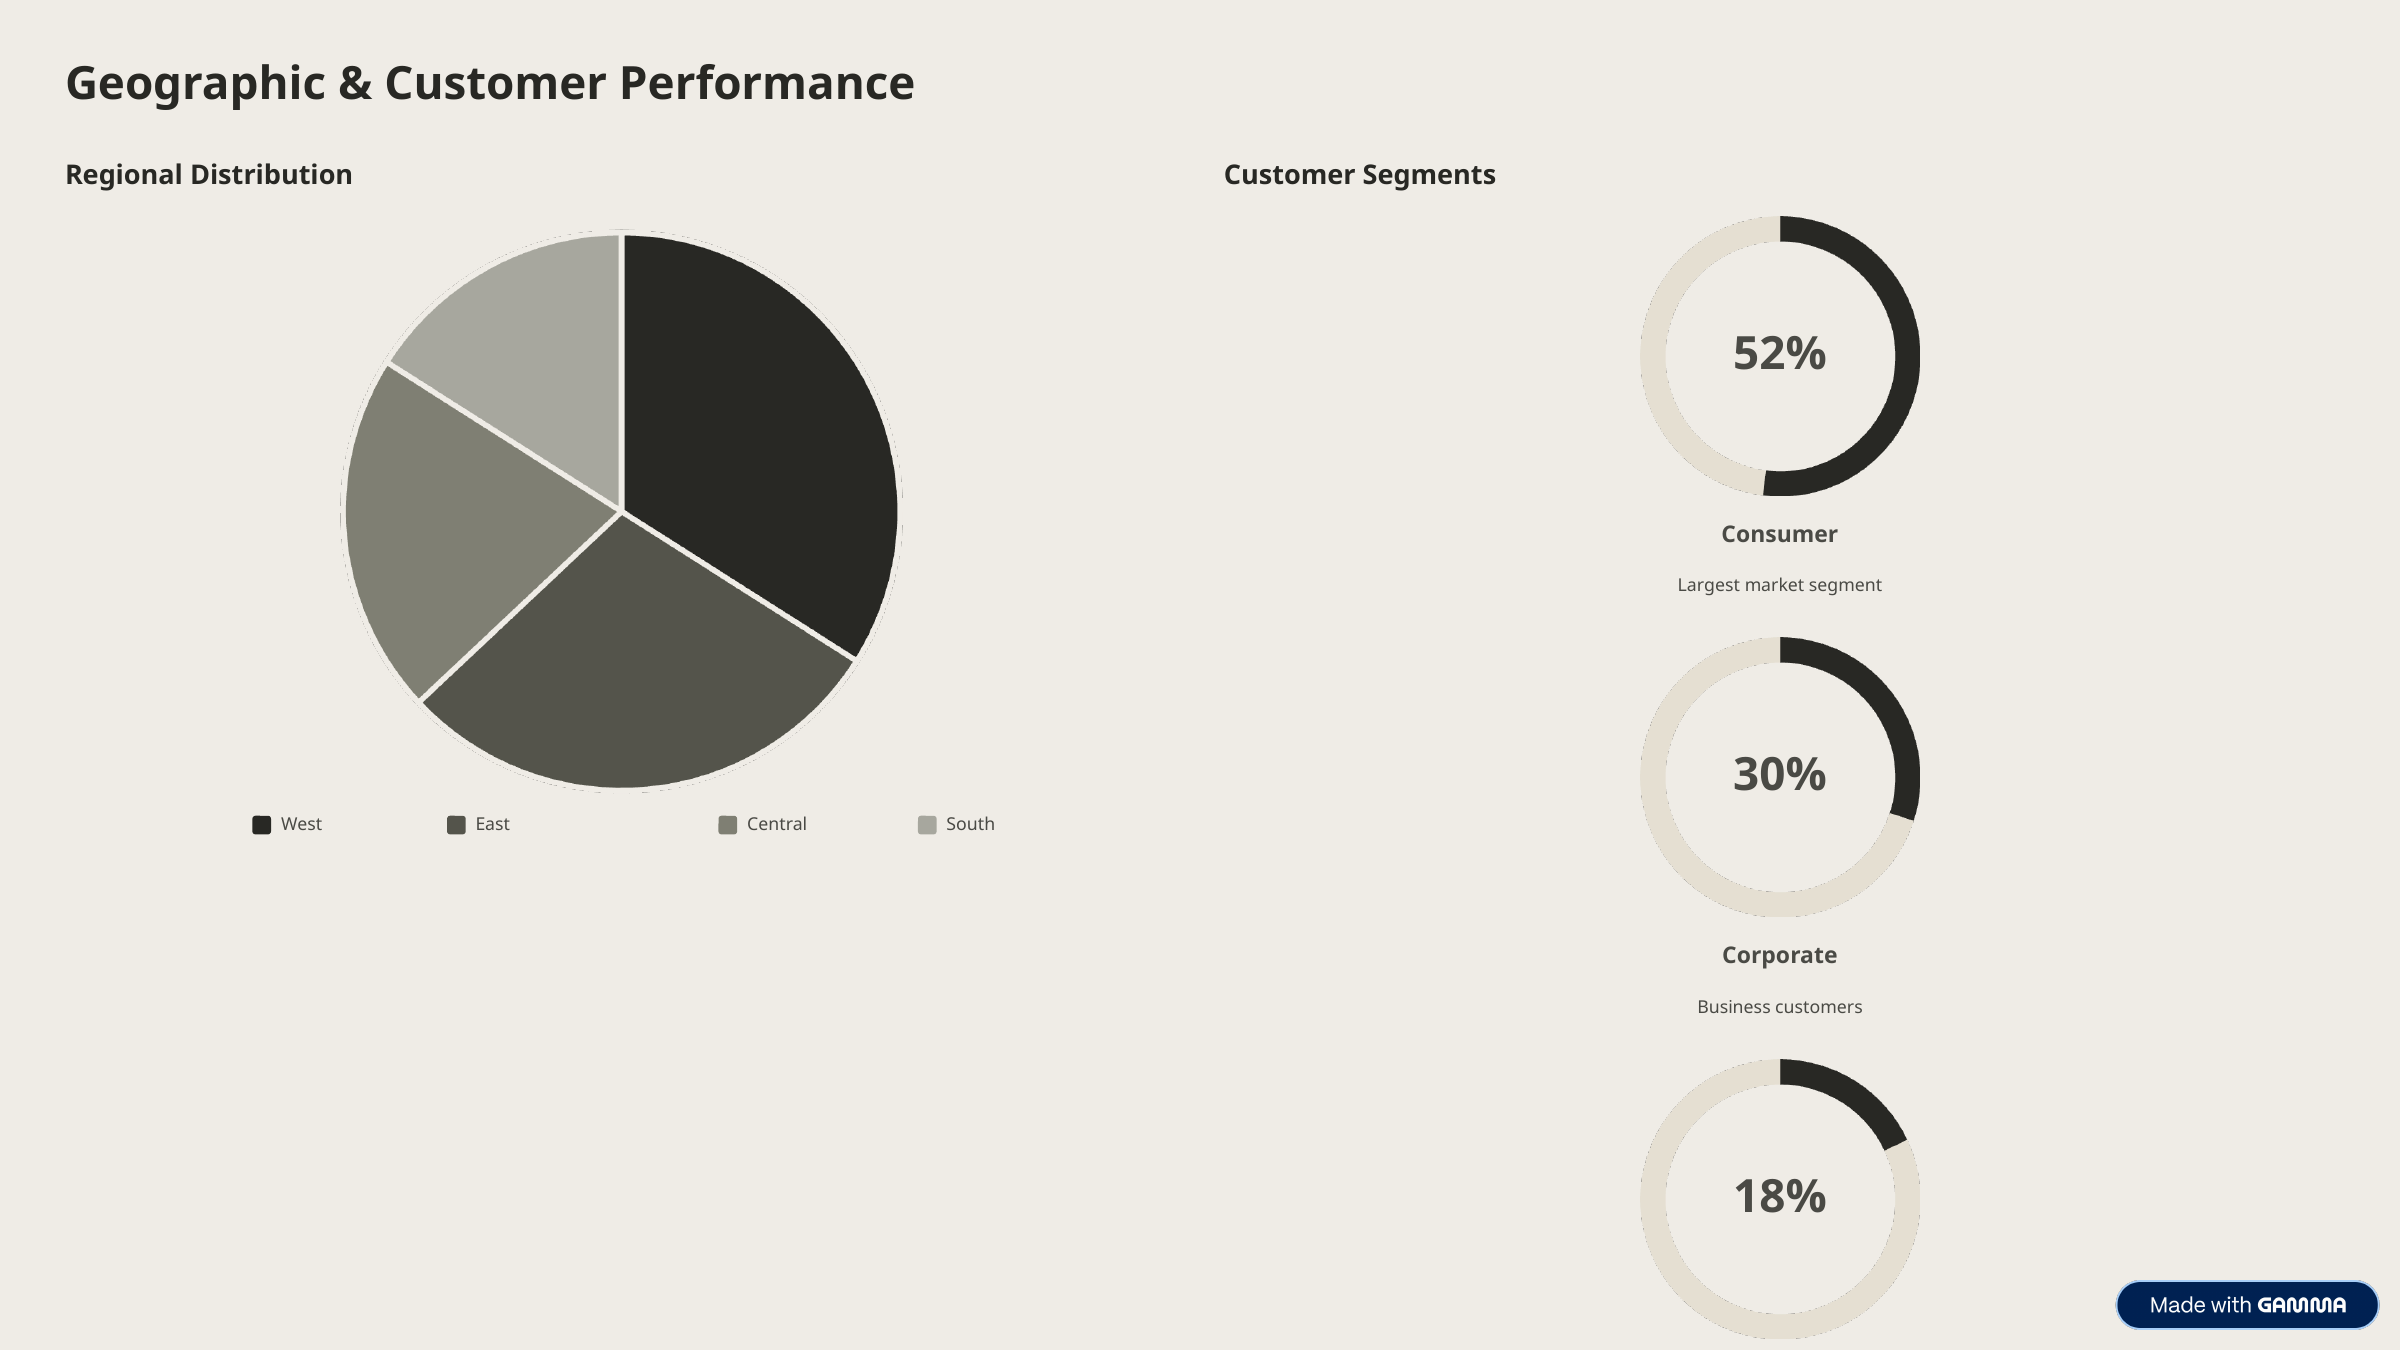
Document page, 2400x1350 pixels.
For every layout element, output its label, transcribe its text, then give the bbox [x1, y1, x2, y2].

picture [65, 211, 1178, 811]
text_box East [475, 815, 511, 835]
picture [1640, 637, 1920, 917]
text_box Consumer [1663, 518, 1897, 548]
text_box [917, 815, 937, 835]
text_box Central [747, 815, 809, 835]
picture [1640, 1059, 1920, 1339]
text_box Business customers [1223, 987, 2337, 1018]
text_box Regional Distribution [65, 155, 345, 191]
text_box South [946, 815, 995, 835]
text_box Customer Segments [1223, 155, 1503, 191]
picture [2106, 1271, 2389, 1339]
text_box [447, 815, 466, 835]
text_box West [280, 815, 325, 835]
text_box [718, 815, 738, 835]
text_box Largest market segment [1223, 566, 2337, 596]
text_box [252, 815, 272, 835]
text_box Corporate [1663, 940, 1897, 970]
picture [1640, 216, 1920, 496]
text_box Geographic & Customer Performance [65, 51, 841, 110]
